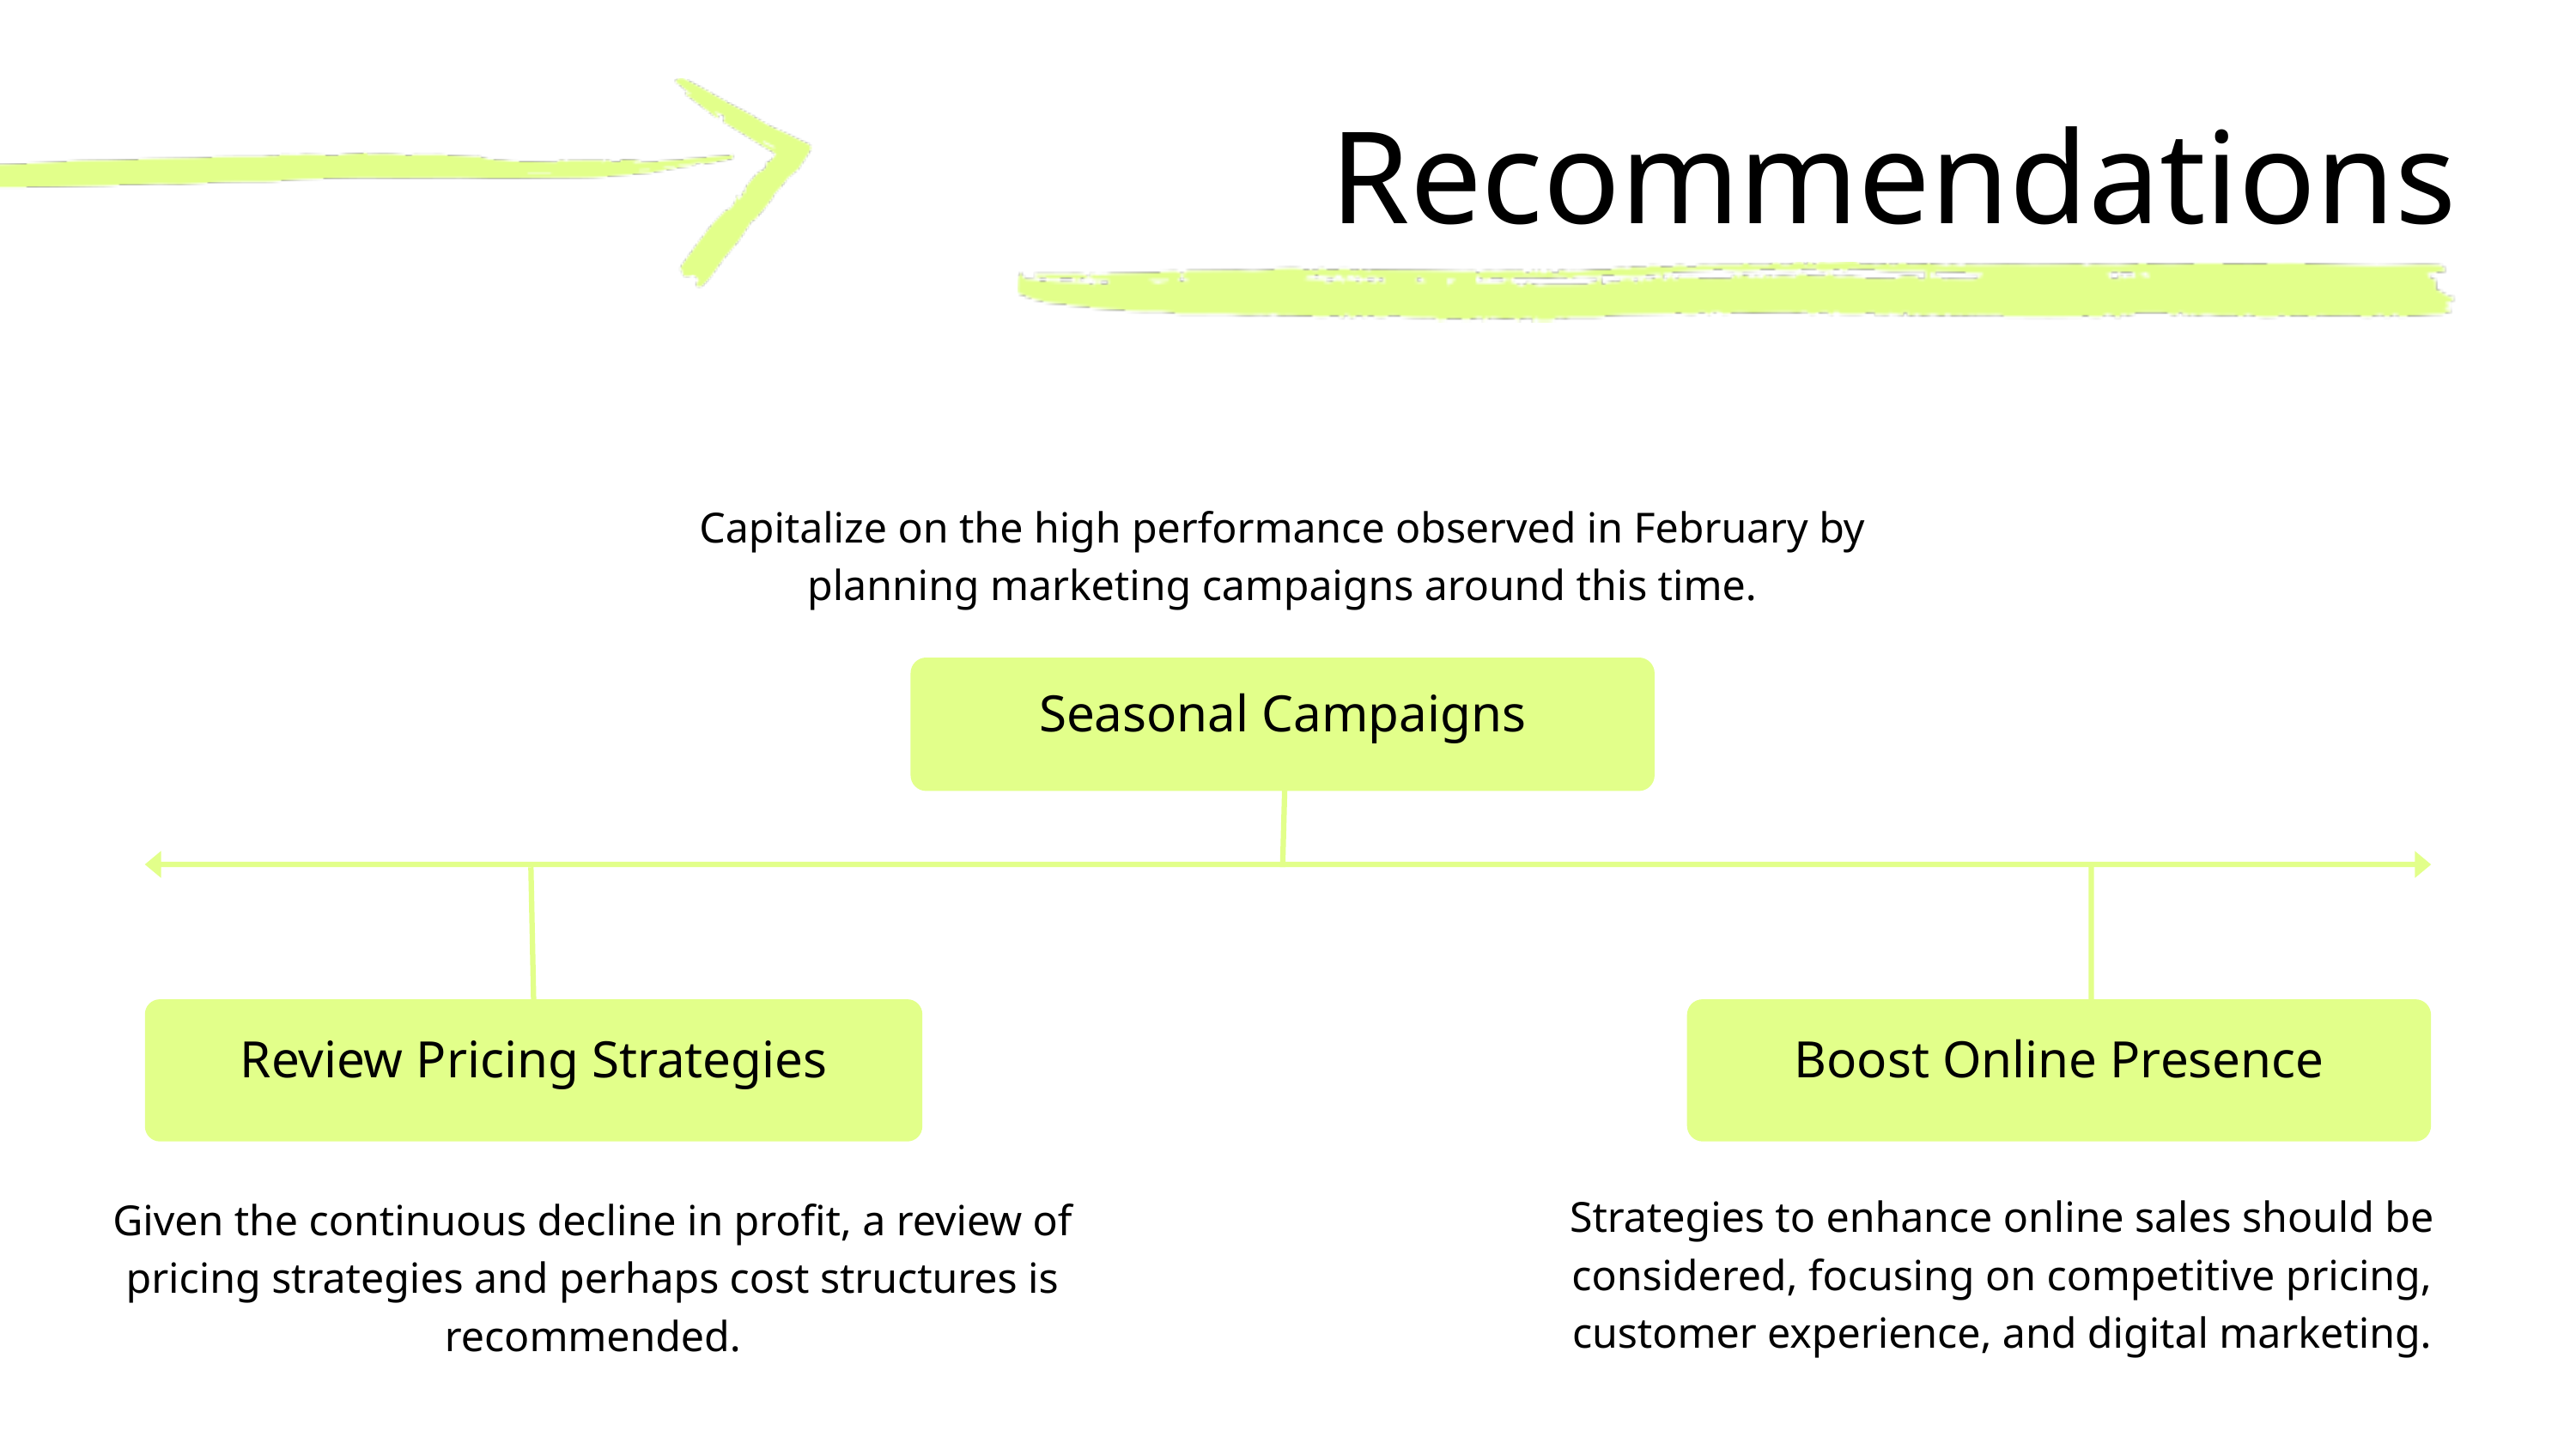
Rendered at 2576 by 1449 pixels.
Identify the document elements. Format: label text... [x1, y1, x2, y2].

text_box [1686, 998, 2432, 1142]
text_box Capitalize on the high performance observed in February by planning marketing campaigns around this time. [611, 493, 1953, 609]
text_box [144, 855, 1282, 874]
text_box [0, 78, 812, 293]
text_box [910, 657, 1656, 791]
text_box Recommendations [1018, 140, 2458, 250]
text_box [1283, 855, 2432, 874]
text_box Given the continuous decline in profit, a review of pricing strategies and perhaps cost structures is recommended. [99, 1185, 1088, 1418]
text_box [1018, 262, 2458, 323]
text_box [144, 998, 923, 1142]
text_box Strategies to enhance online sales should be considered, focusing on competitive pricing, customer experience, and digital marketing. [1479, 1182, 2525, 1357]
